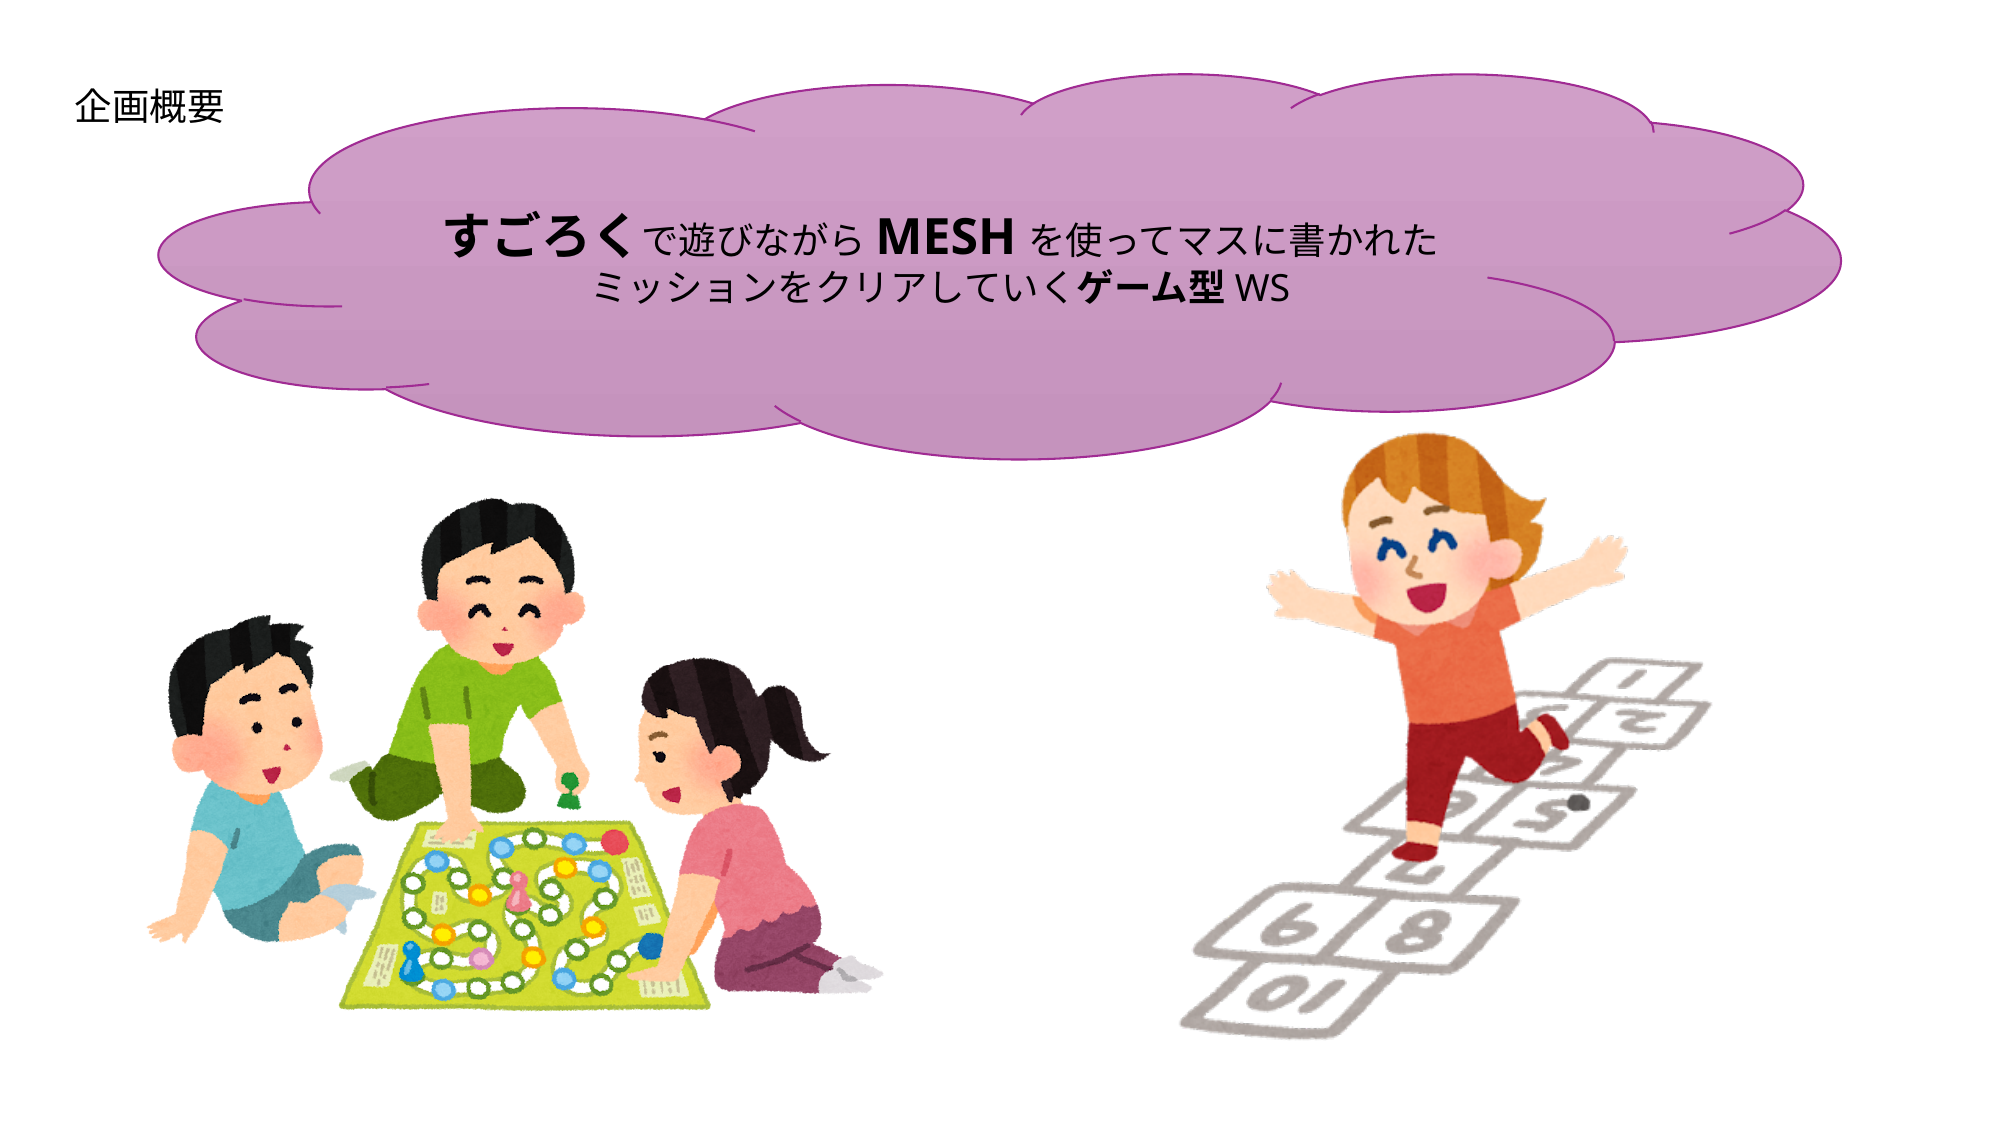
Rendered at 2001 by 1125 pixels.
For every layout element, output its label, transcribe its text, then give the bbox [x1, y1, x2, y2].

picture [1144, 426, 1726, 1053]
title 企画概要 [59, 0, 1785, 218]
text_box すごろくで遊びながらMESHを使ってマスに書かれた ミッションをクリアしていくゲーム型WS [157, 73, 1843, 461]
picture [134, 473, 891, 1053]
